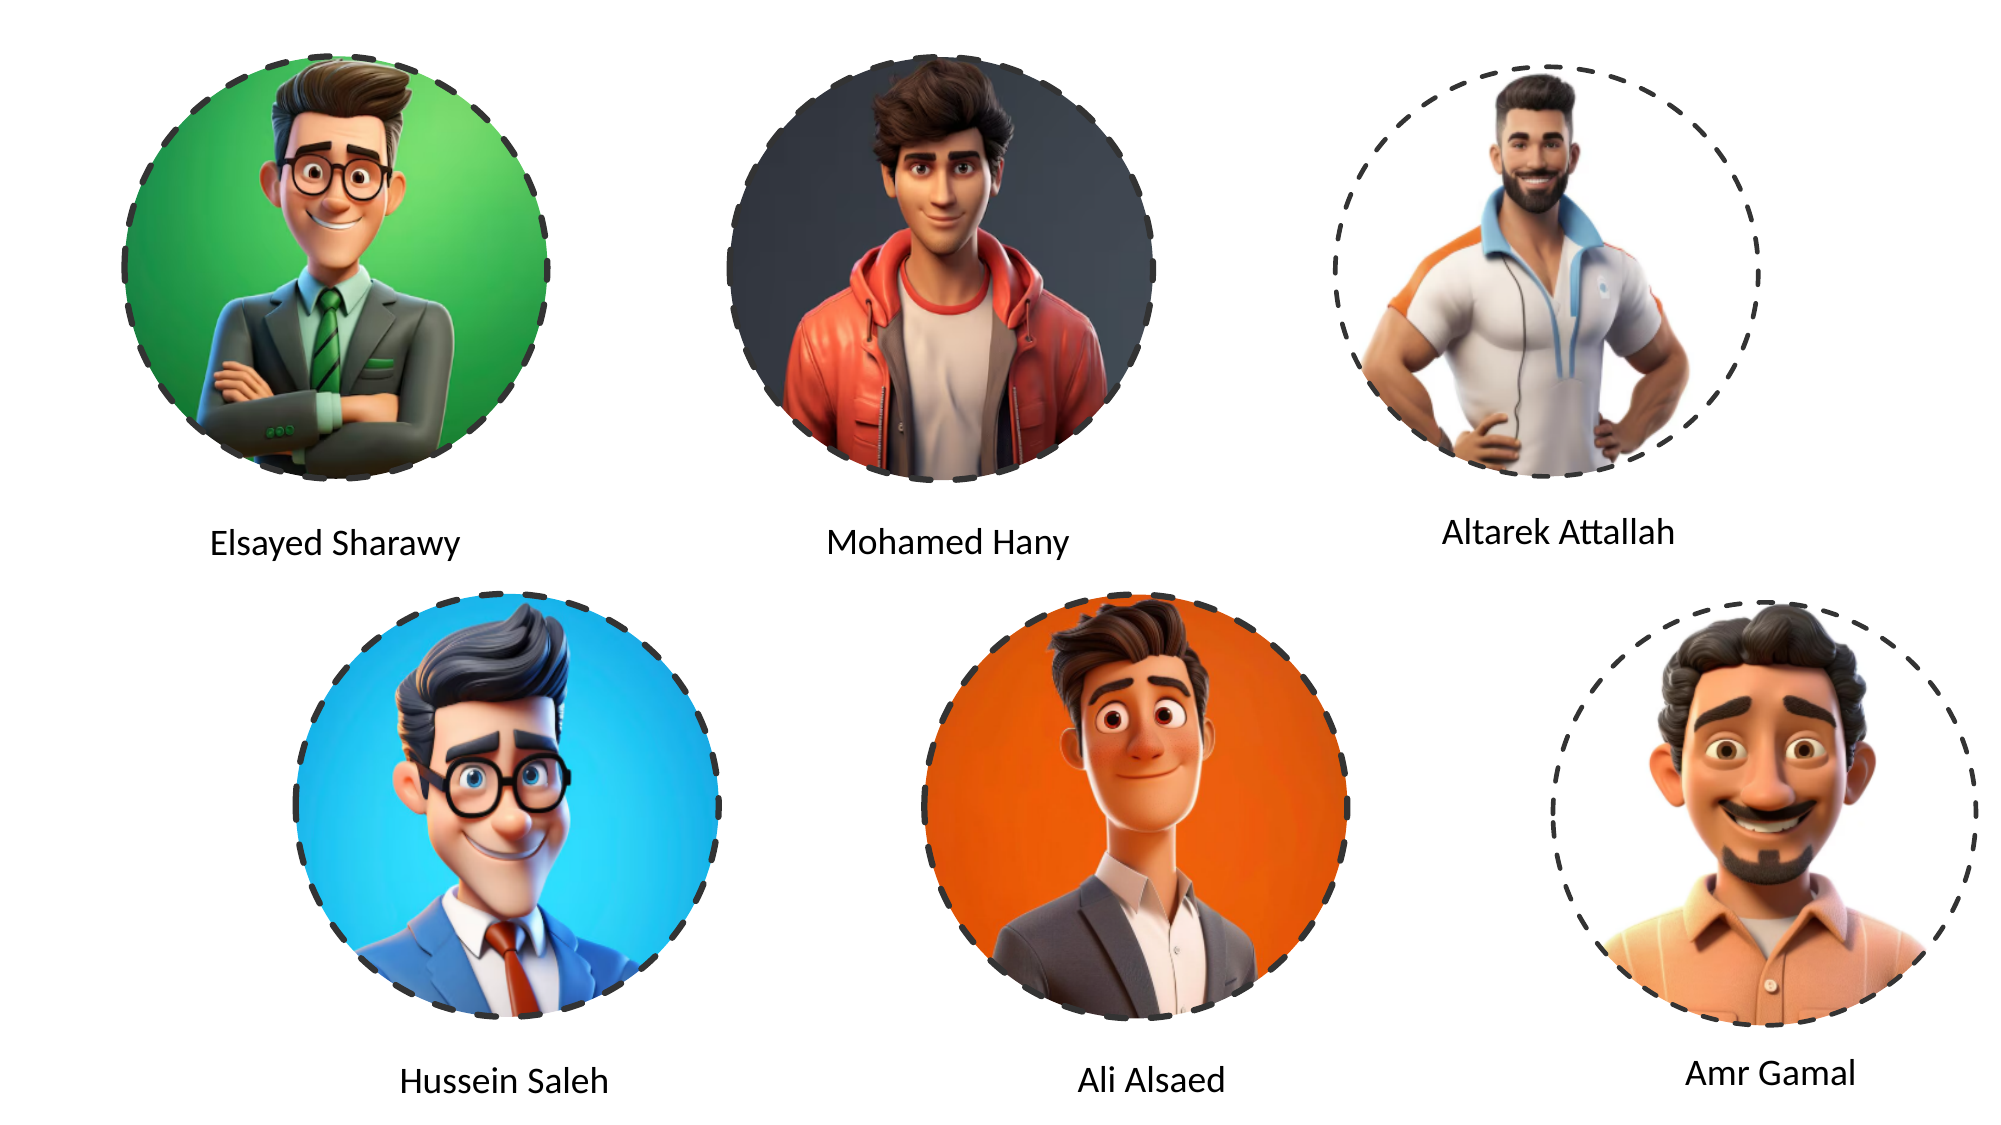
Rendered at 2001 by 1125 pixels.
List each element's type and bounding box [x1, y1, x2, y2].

text_box [124, 56, 548, 572]
text_box [1552, 602, 1976, 1101]
text_box [729, 57, 1153, 571]
text_box [924, 594, 1348, 1109]
text_box [1335, 66, 1759, 561]
text_box [295, 593, 719, 1110]
